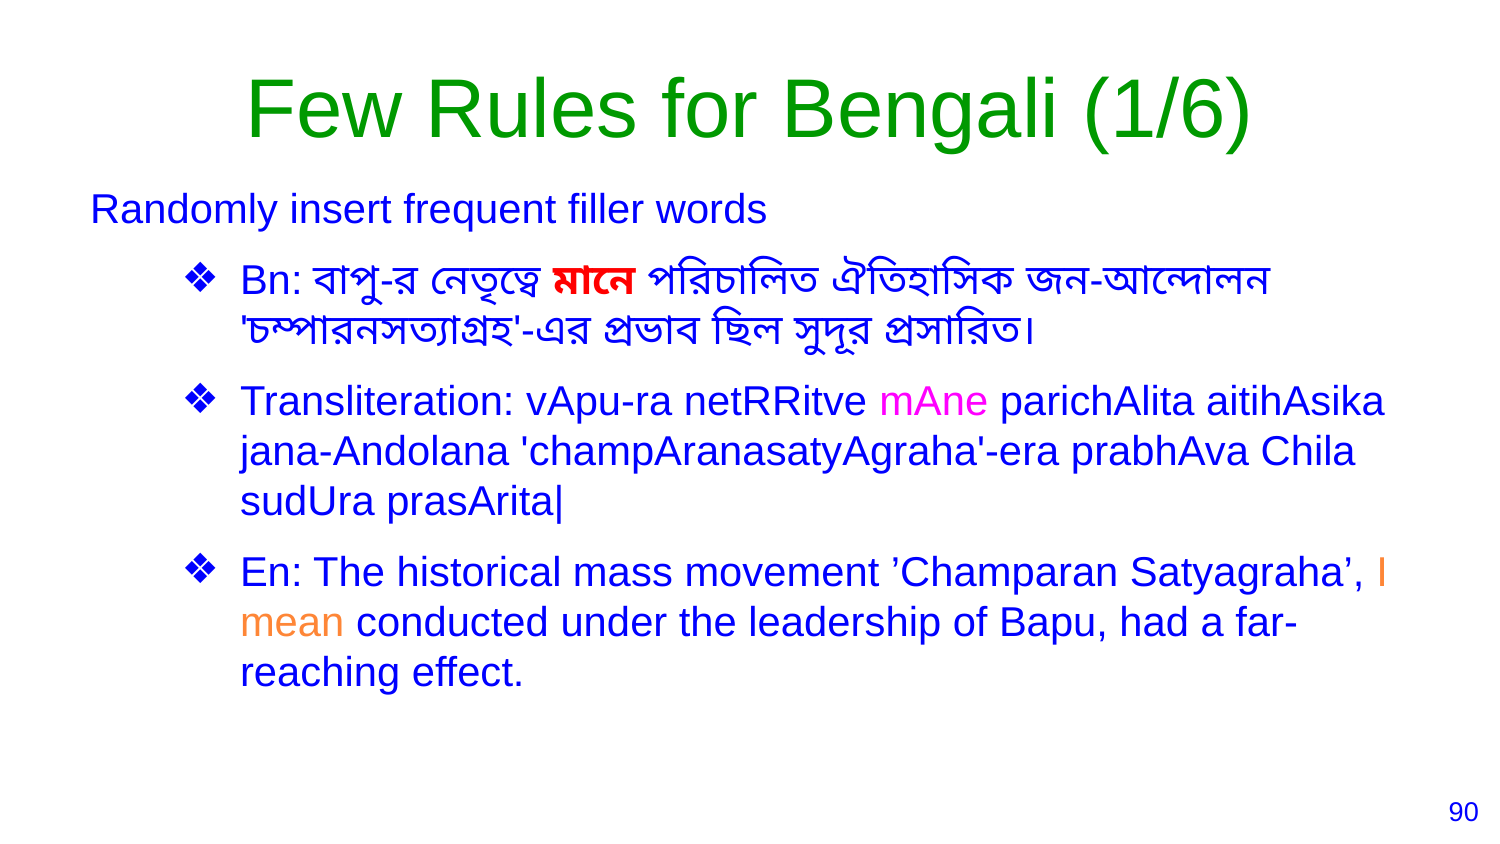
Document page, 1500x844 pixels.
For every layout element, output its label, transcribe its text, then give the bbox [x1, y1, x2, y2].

slide_number ‹#› [1403, 779, 1494, 844]
list Randomly insert frequent filler words Bn: বাপু-র নেতৃত্বে মানে পরিচালিত ঐতিহাসিক জন-আন্দোলন 'চম্পারনসত্যাগ্রহ'-এর প্রভাব ছিল সুদূর প্রসারিত। Transliteration: vApu-ra netRRitve mAne parichAlita aitihAsika jana-Andolana 'champAranasatyAgraha'-era prabhAva Chila sudUra prasArita| En: The historical mass movement ’Champaran Satyagraha’, I mean conducted under the leadership of Bapu, had a far-reaching effect. [75, 174, 1425, 732]
title Few Rules for Bengali (1/6) [75, 33, 1425, 174]
